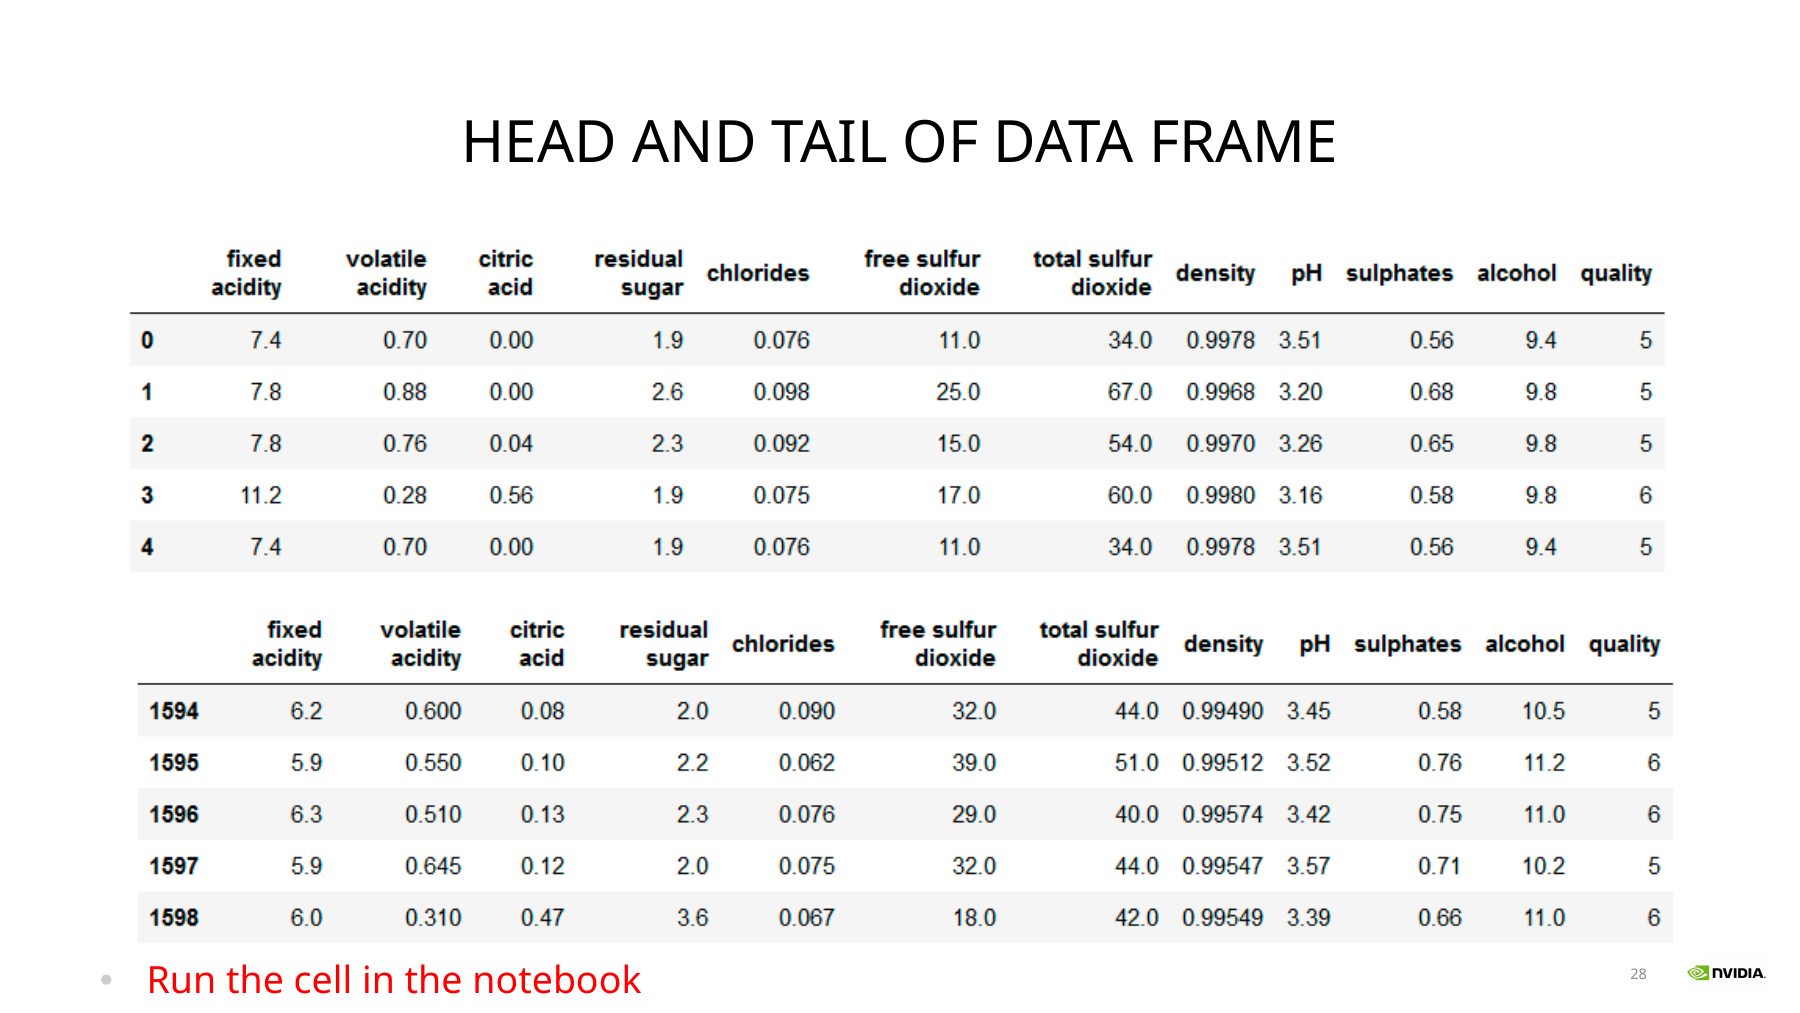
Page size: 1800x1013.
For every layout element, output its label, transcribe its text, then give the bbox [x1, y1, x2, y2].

picture [124, 613, 1703, 959]
title Head and Tail of data frame [81, 85, 1719, 183]
list Run the cell in the notebook [84, 953, 1717, 1013]
picture [109, 238, 1691, 582]
picture [1717, 953, 1766, 993]
